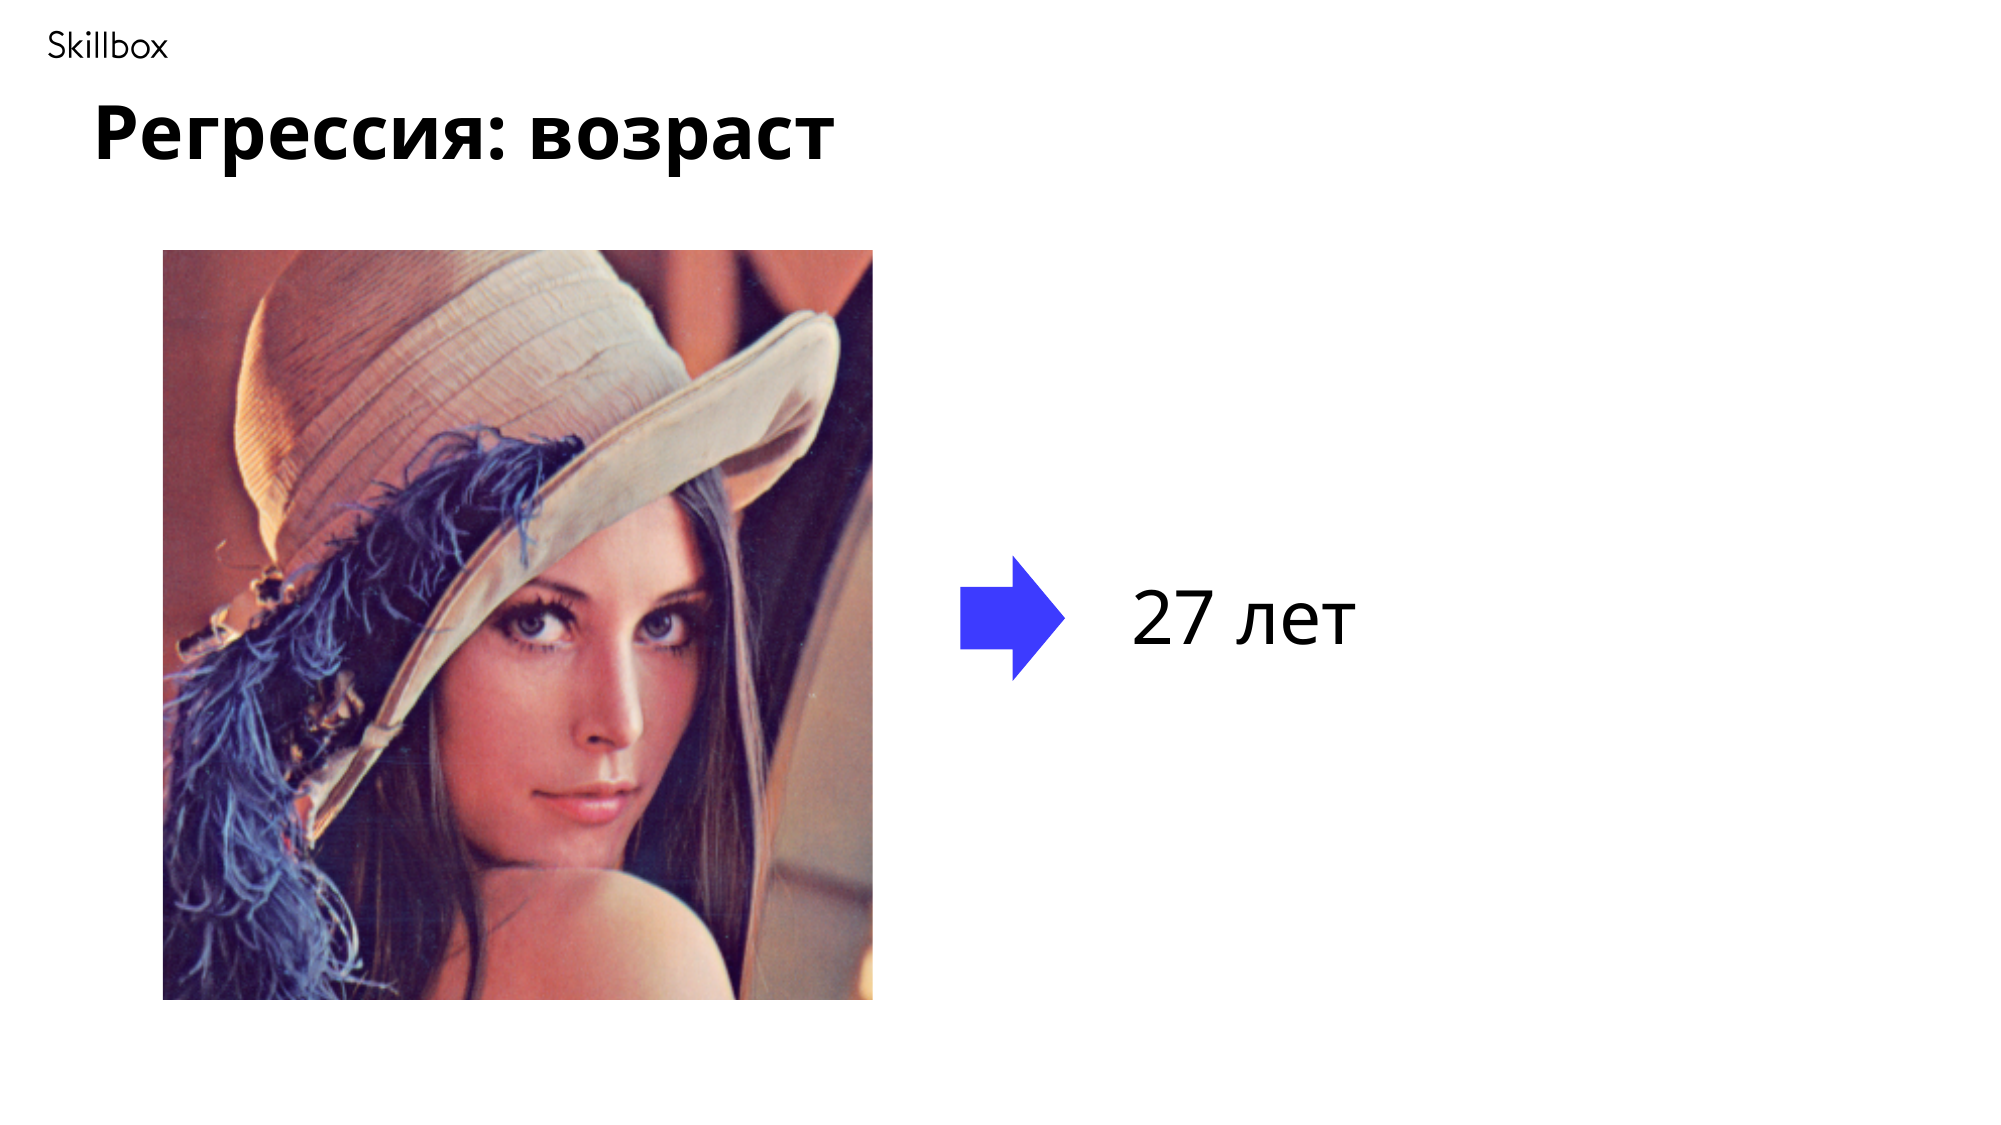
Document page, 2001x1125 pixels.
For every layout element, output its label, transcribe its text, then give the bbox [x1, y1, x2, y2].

text_box 27 лет [1116, 562, 1443, 668]
text_box Регрессия: возраст [77, 81, 1982, 190]
picture [162, 249, 873, 1001]
picture [48, 30, 168, 59]
text_box [960, 555, 1066, 681]
